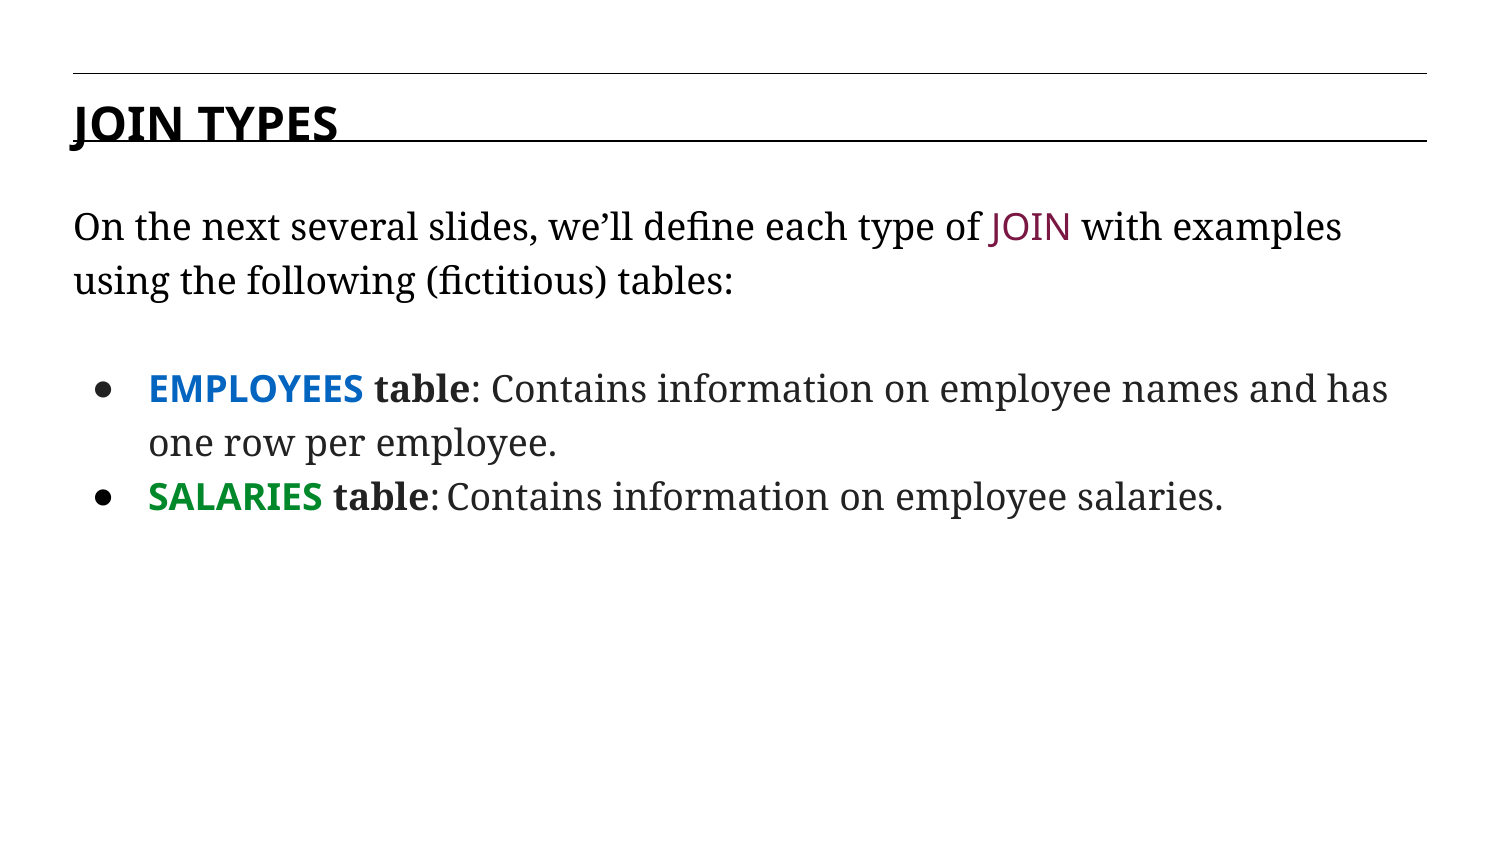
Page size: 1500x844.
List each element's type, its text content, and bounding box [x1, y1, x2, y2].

list On the next several slides, we’ll define each type of JOIN with examples using the following (fictitious) tables: EMPLOYEES table: Contains information on employee names and has one row per employee. SALARIES table: Contains information on employee salaries. [73, 149, 1427, 590]
text_box JOIN TYPES [73, 85, 1076, 135]
